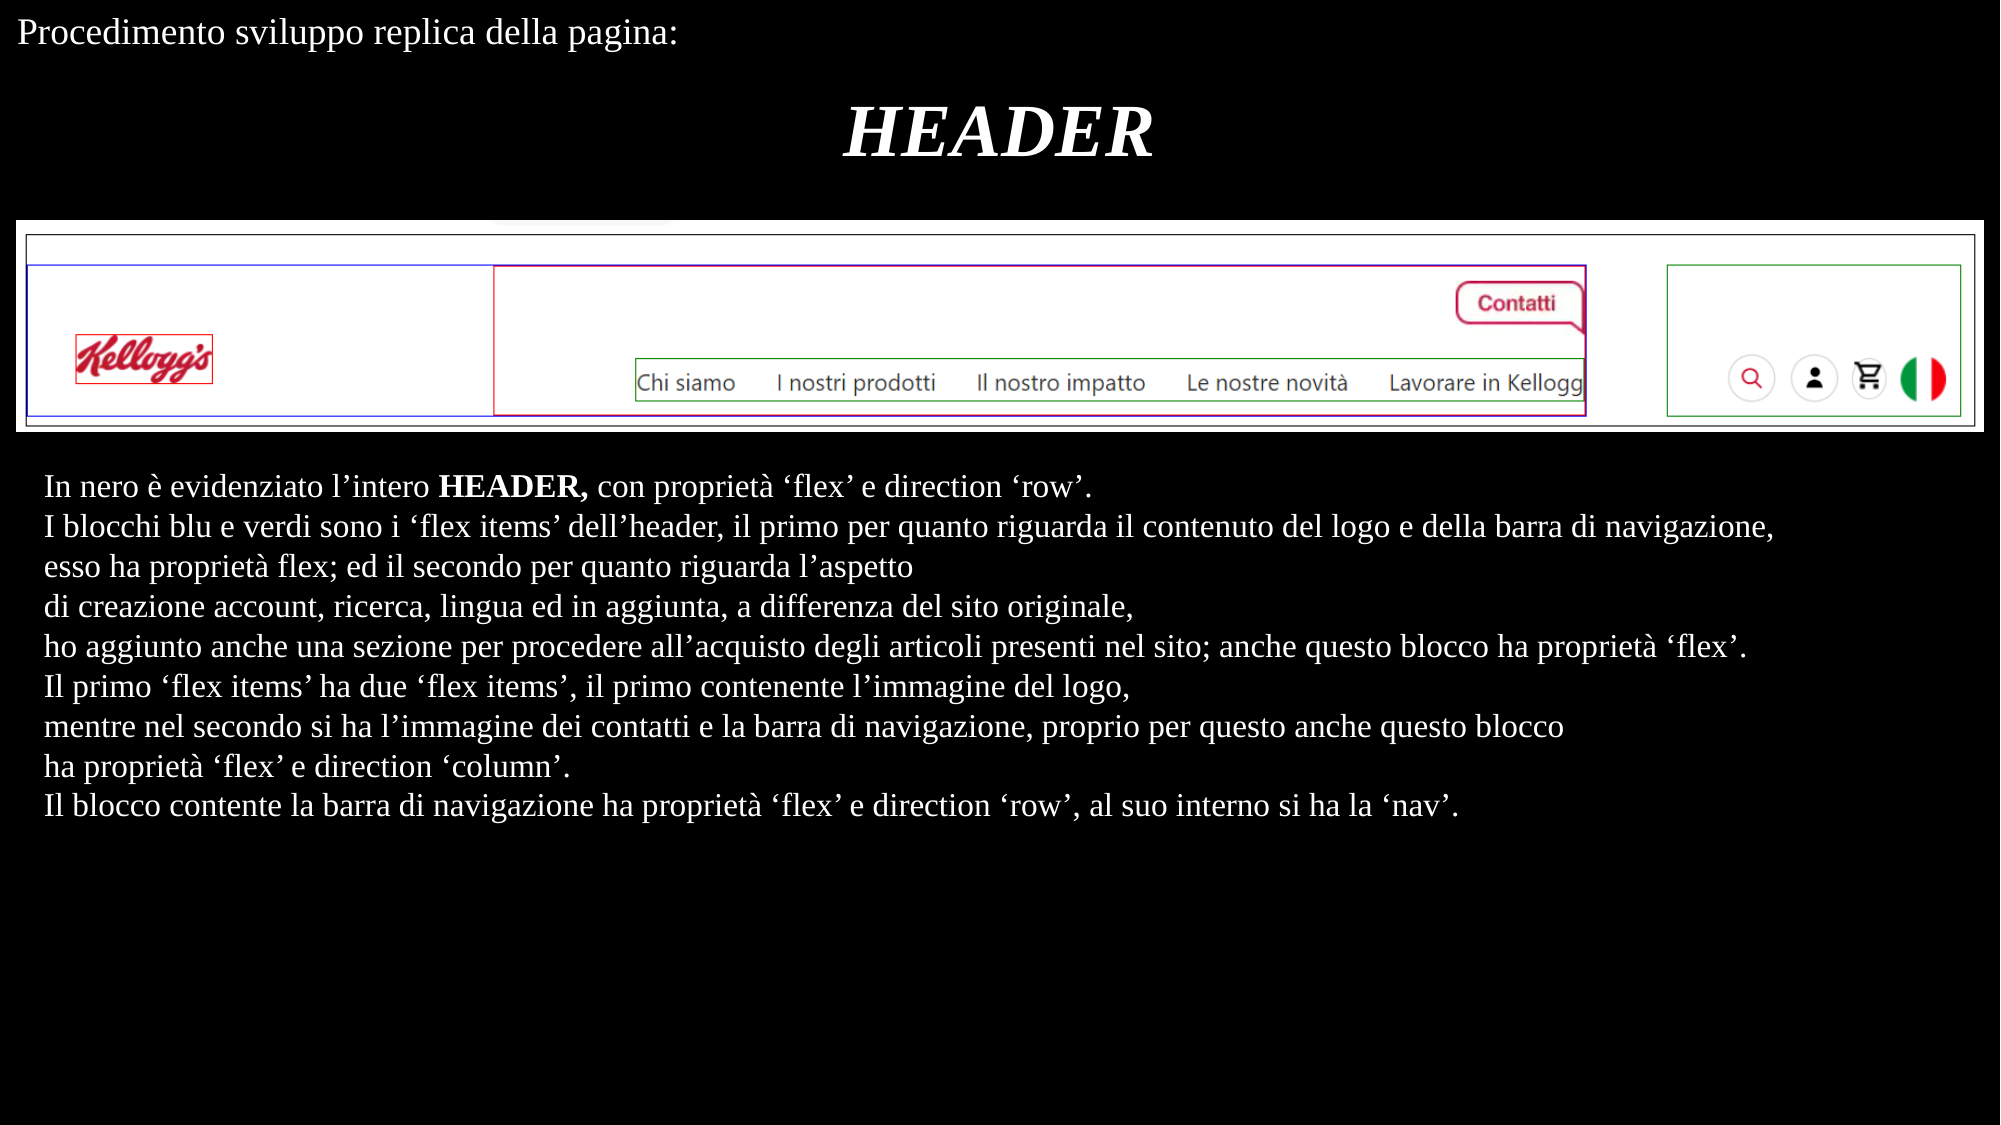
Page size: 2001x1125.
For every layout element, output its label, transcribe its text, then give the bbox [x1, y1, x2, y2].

text_box Procedimento sviluppo replica della pagina: [2, 0, 695, 60]
text_box In nero è evidenziato l’intero HEADER, con proprietà ‘flex’ e direction ‘row’. I blocchi blu e verdi sono i ‘flex items’ dell’header, il primo per quanto riguarda il contenuto del logo e della barra di navigazione, esso ha proprietà flex; ed il secondo per quanto riguarda l’aspetto di creazione account, ricerca, lingua ed in aggiunta, a differenza del sito originale, ho aggiunto anche una sezione per procedere all’acquisto degli articoli presenti nel sito; anche questo blocco ha proprietà ‘flex’. Il primo ‘flex items’ ha due ‘flex items’, il primo contenente l’immagine del logo, mentre nel secondo si ha l’immagine dei contatti e la barra di navigazione, proprio per questo anche questo blocco ha proprietà ‘flex’ e direction ‘column’. Il blocco contente la barra di navigazione ha proprietà ‘flex’ e direction ‘row’, al suo interno si ha la ‘nav’. [29, 456, 1801, 831]
text_box HEADER [828, 73, 1172, 179]
picture [16, 220, 1984, 432]
